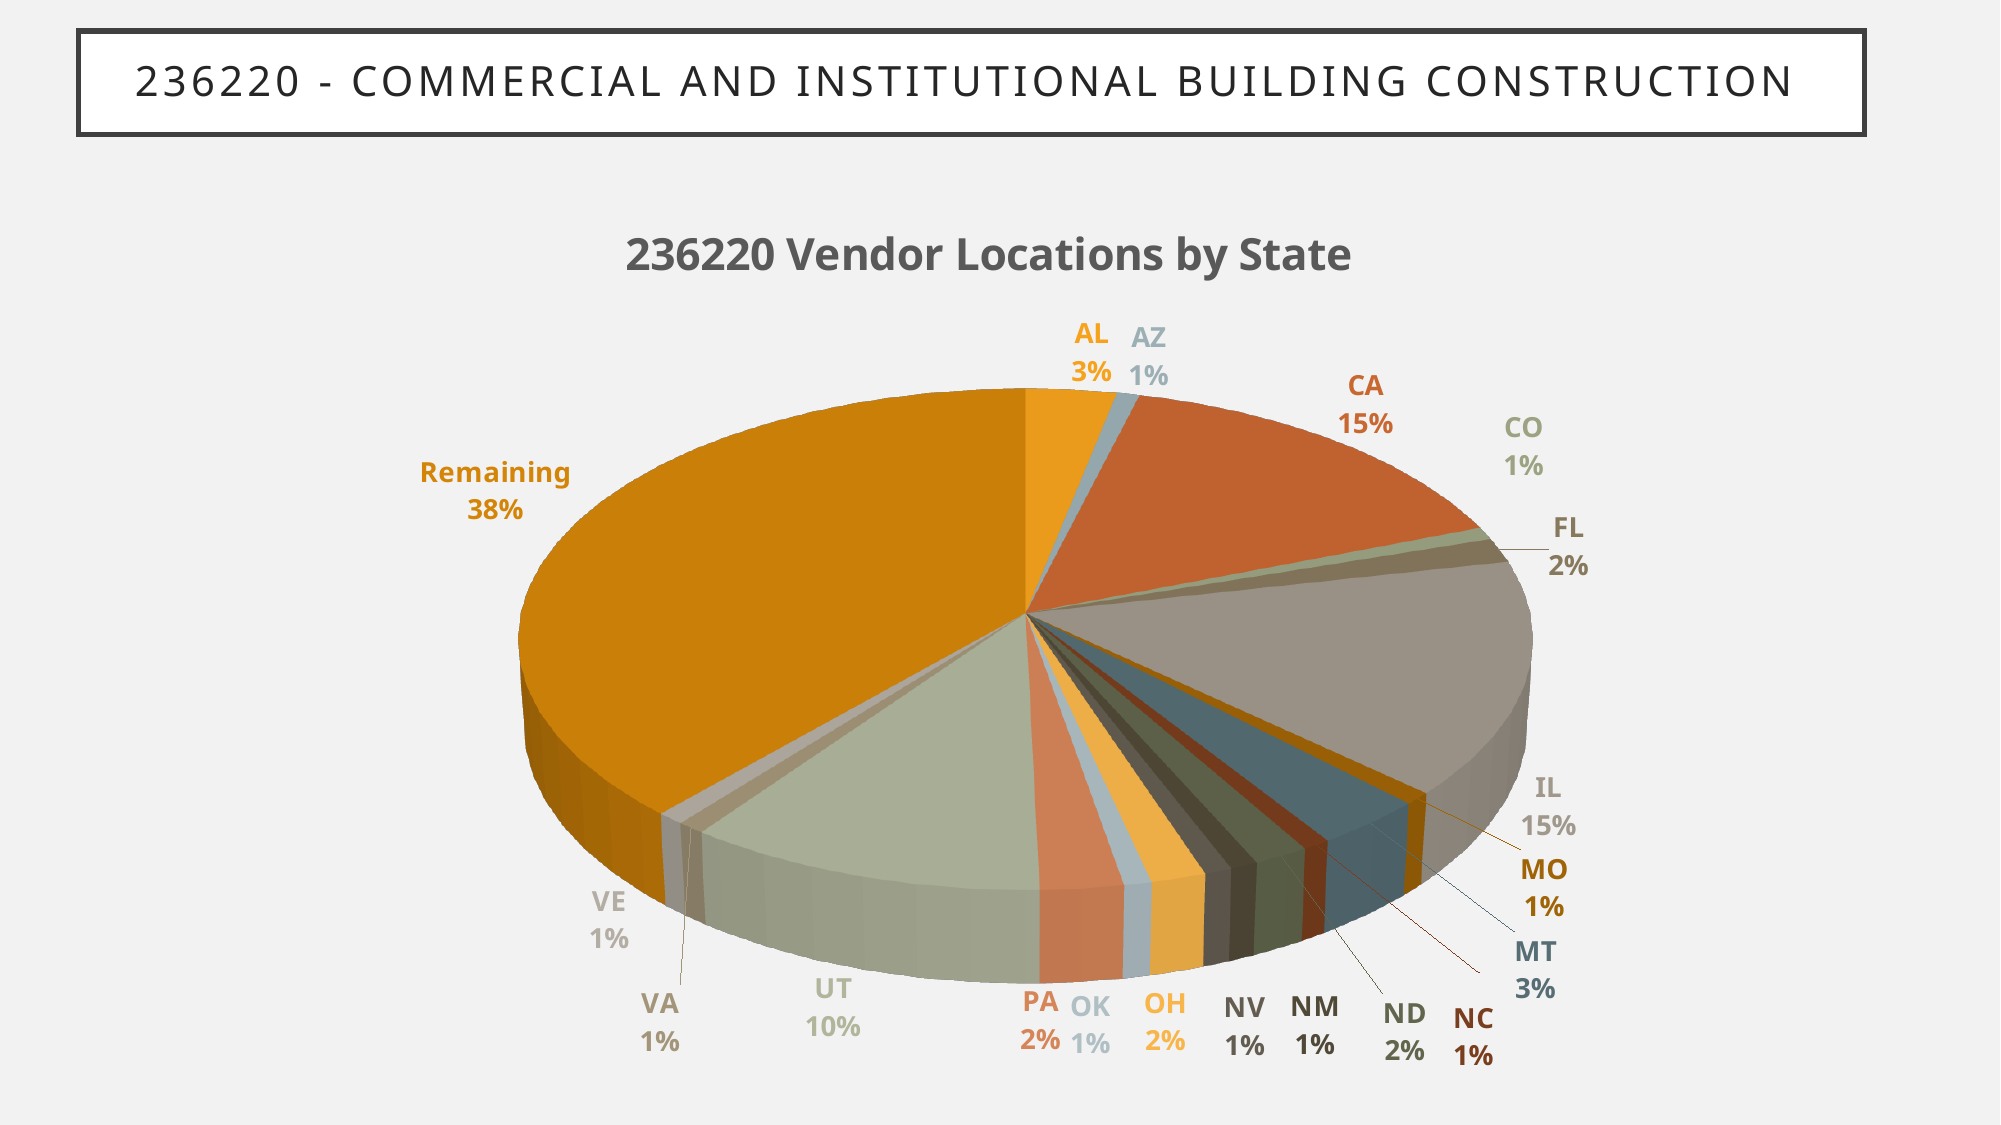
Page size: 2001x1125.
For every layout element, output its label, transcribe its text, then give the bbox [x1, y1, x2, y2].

chart [243, 183, 1736, 1076]
title 236220 - Commercial and Institutional Building Construction [76, 28, 1867, 137]
